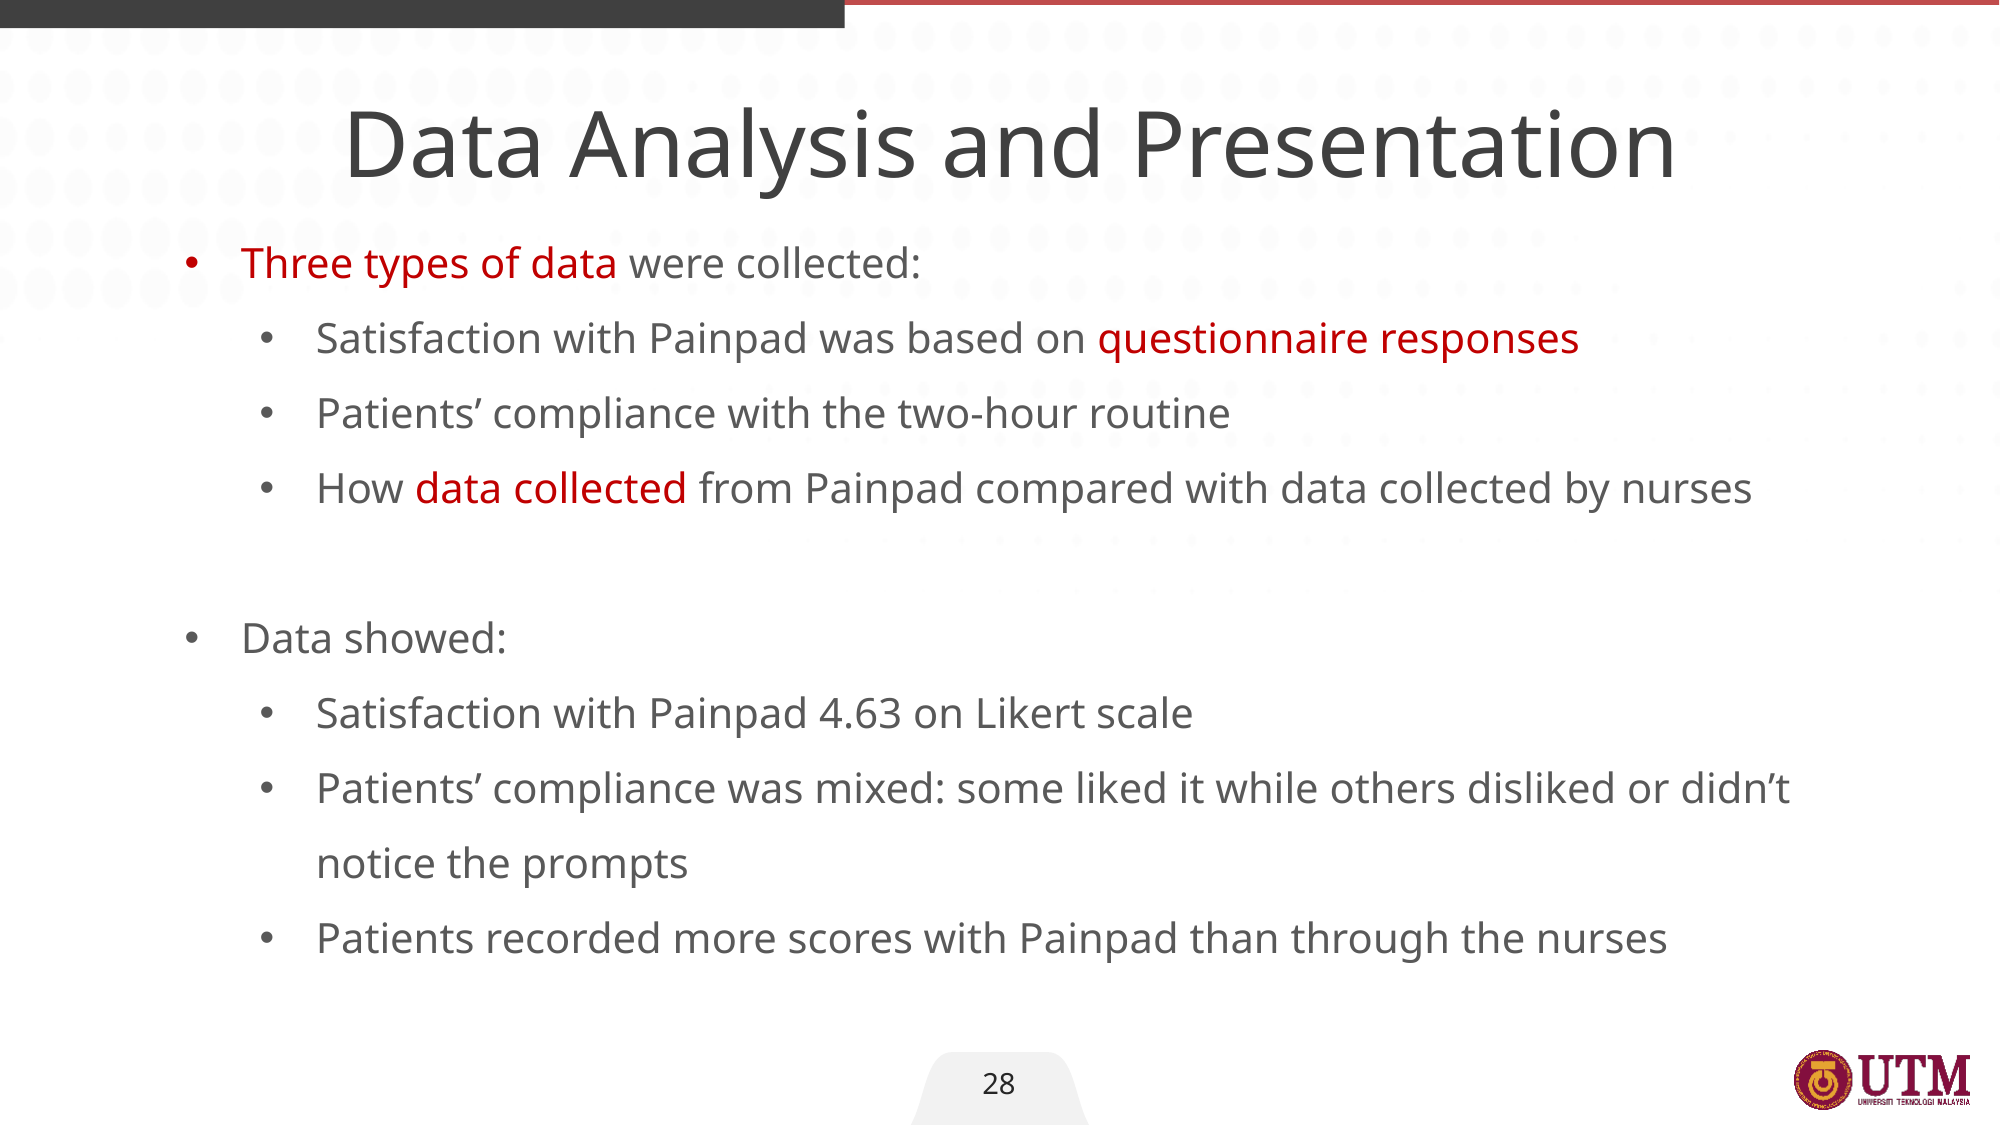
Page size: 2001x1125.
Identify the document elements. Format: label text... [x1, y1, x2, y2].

picture [0, 0, 2001, 645]
text_box Data Analysis and Presentation [129, 78, 1895, 204]
picture [1794, 1050, 1970, 1110]
text_box Three types of data were collected: Satisfaction with Painpad was based on questionnaire responses Patients’ compliance with the two-hour routine How data collected from Painpad compared with data collected by nurses Data showed: Satisfaction with Painpad 4.63 on Likert scale Patients’ compliance was mixed: some liked it while others disliked or didn’t notice the prompts Patients recorded more scores with Painpad than through the nurses [169, 204, 1829, 1045]
slide_number 28 [774, 1055, 1225, 1116]
